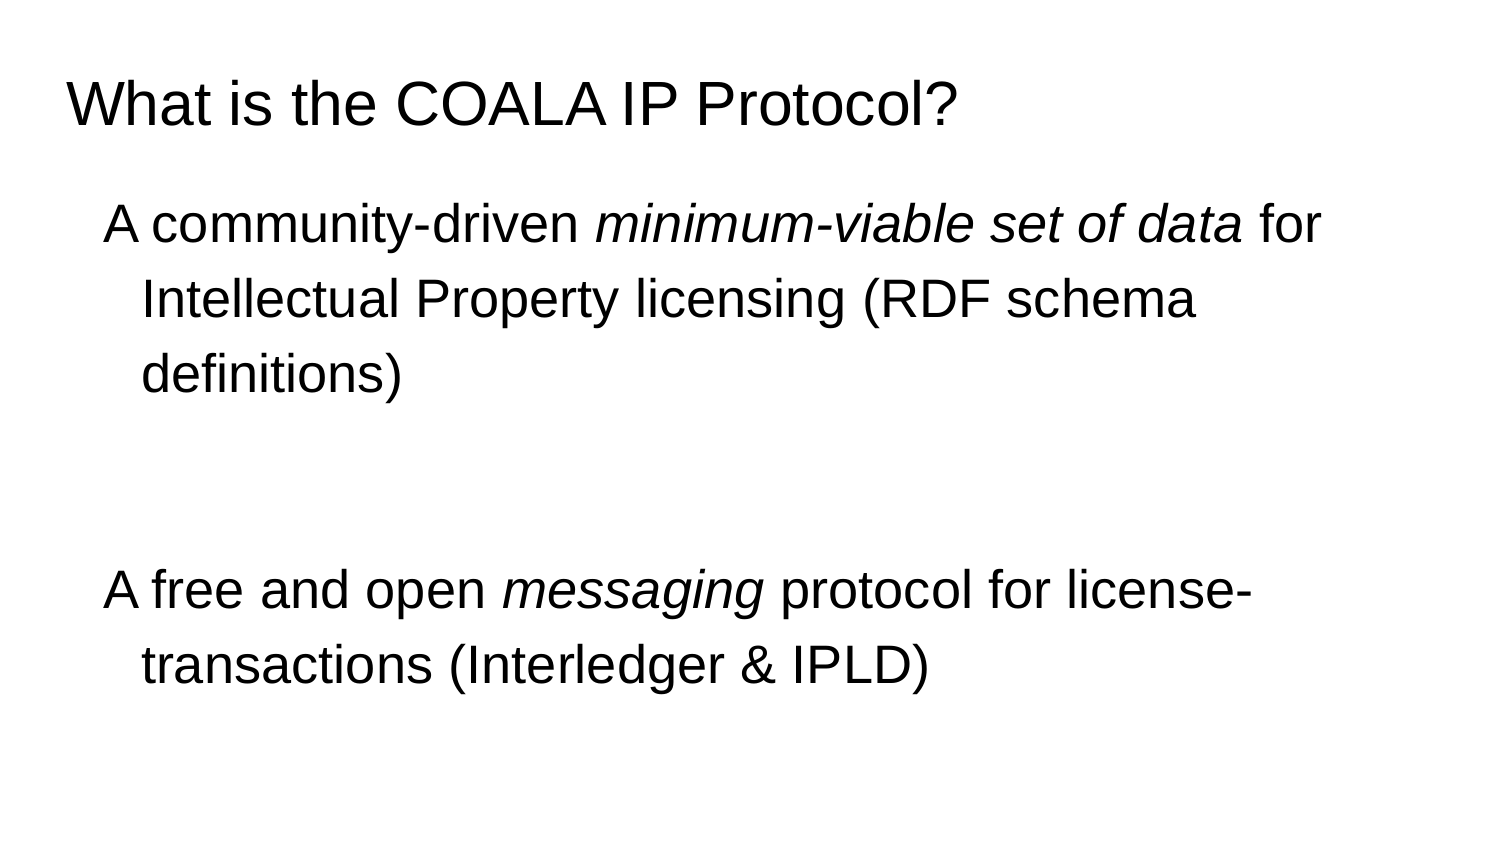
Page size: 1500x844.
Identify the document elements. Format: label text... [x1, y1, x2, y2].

title What is the COALA IP Protocol? [51, 48, 1449, 142]
list A community-driven minimum-viable set of data for Intellectual Property licensing (RDF schema definitions) A free and open messaging protocol for license-transactions (Interledger & IPLD) [51, 164, 1449, 790]
